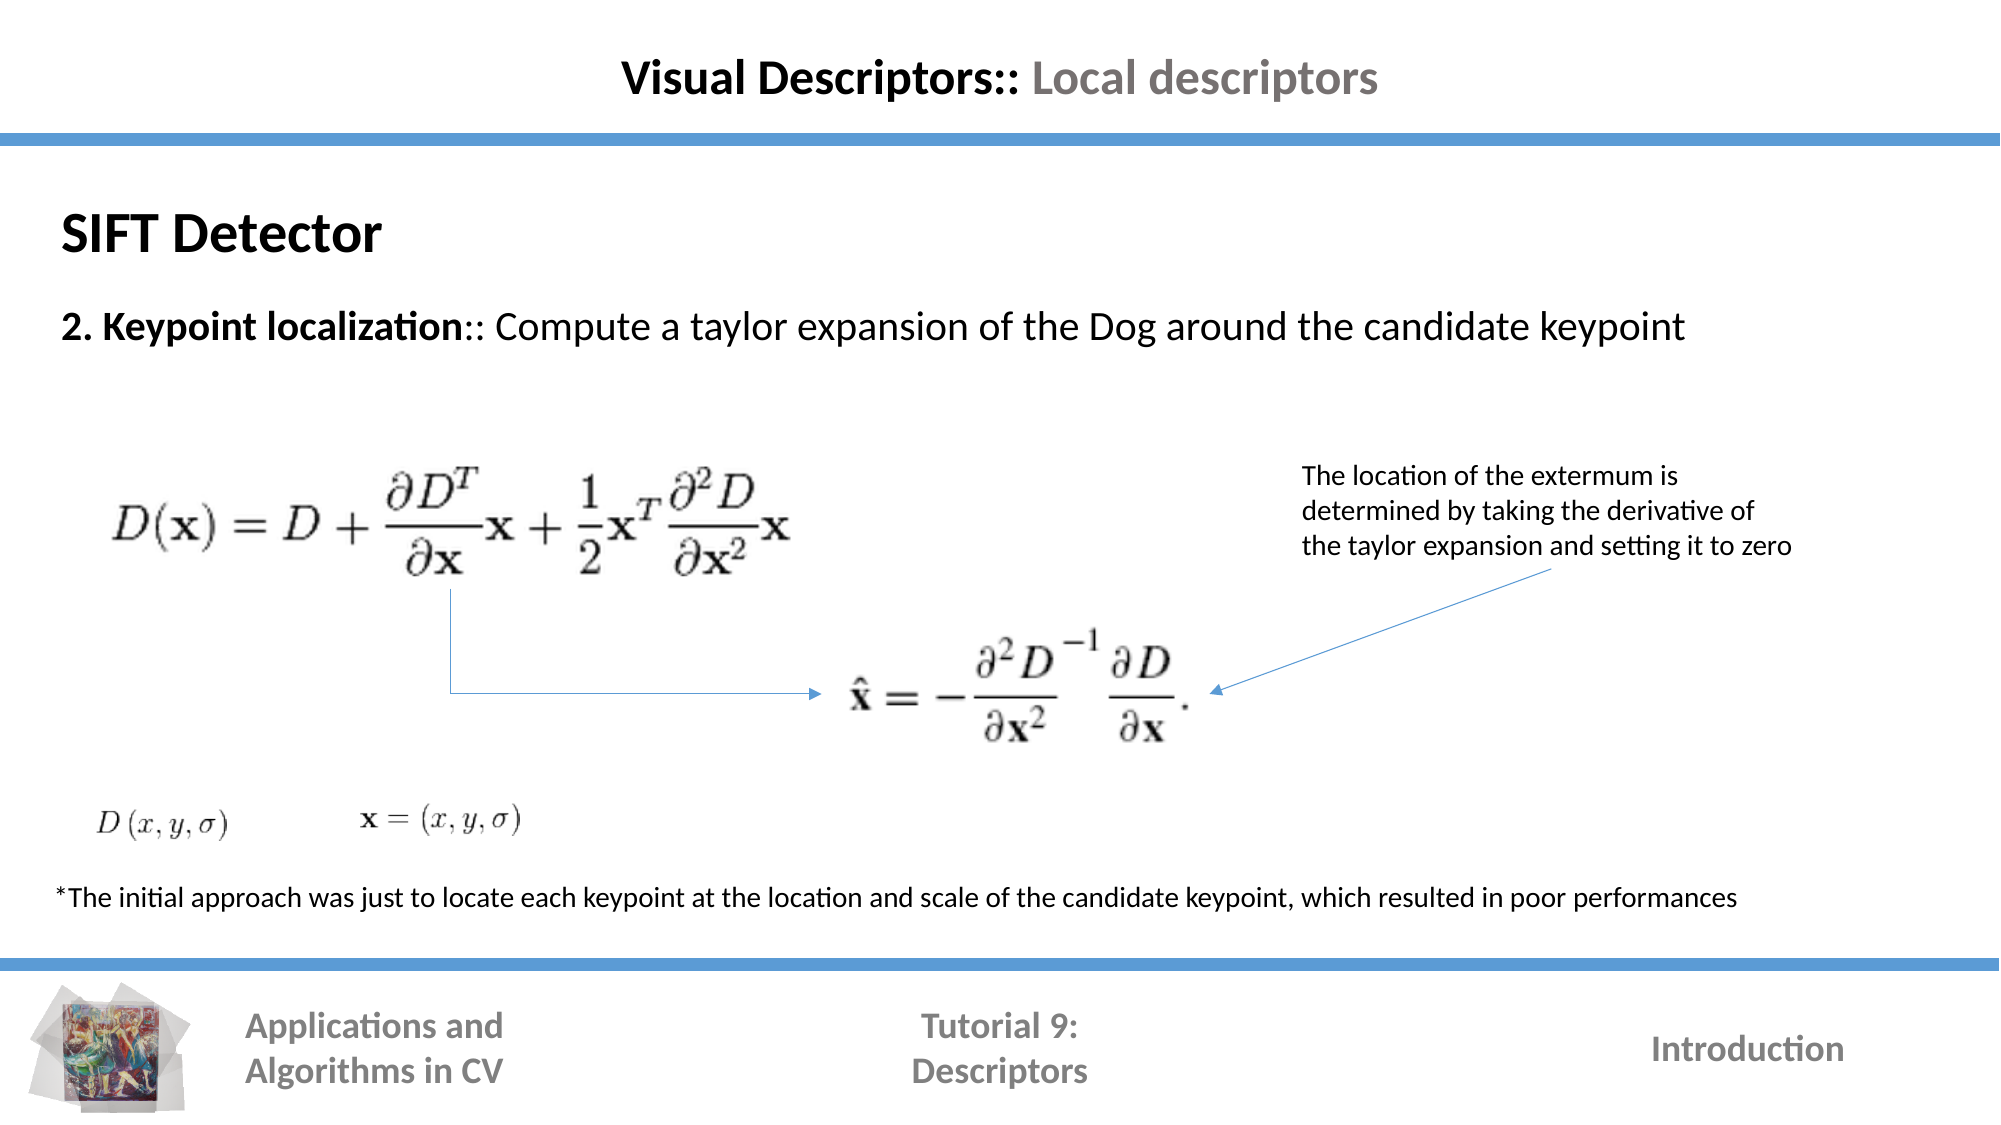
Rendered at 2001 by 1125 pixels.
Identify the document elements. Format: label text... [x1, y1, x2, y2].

picture [689, 457, 799, 589]
text_box SIFT Detector [46, 186, 1787, 272]
text_box Applications and Algorithms in CV [230, 993, 529, 1099]
picture [821, 613, 1210, 775]
text_box Visual Descriptors:: Local descriptors [529, 36, 1471, 112]
picture [28, 979, 193, 1115]
text_box Tutorial 9: Descriptors [712, 993, 1287, 1099]
picture [95, 808, 227, 841]
text_box The location of the extermum is determined by taking the derivative of the taylor expansion and setting it to zero [1287, 449, 1816, 569]
text_box 2. Keypoint localization:: Compute a taylor expansion of the Dog around the candidate keypoint [46, 291, 1720, 356]
picture [359, 802, 520, 836]
text_box Introduction [1598, 1016, 1898, 1077]
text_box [583, 455, 689, 827]
text_box *The initial approach was just to locate each keypoint at the location and scale of the candidate keypoint, which resulted in poor performances [38, 871, 1816, 921]
picture [103, 457, 583, 589]
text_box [1209, 570, 1552, 694]
